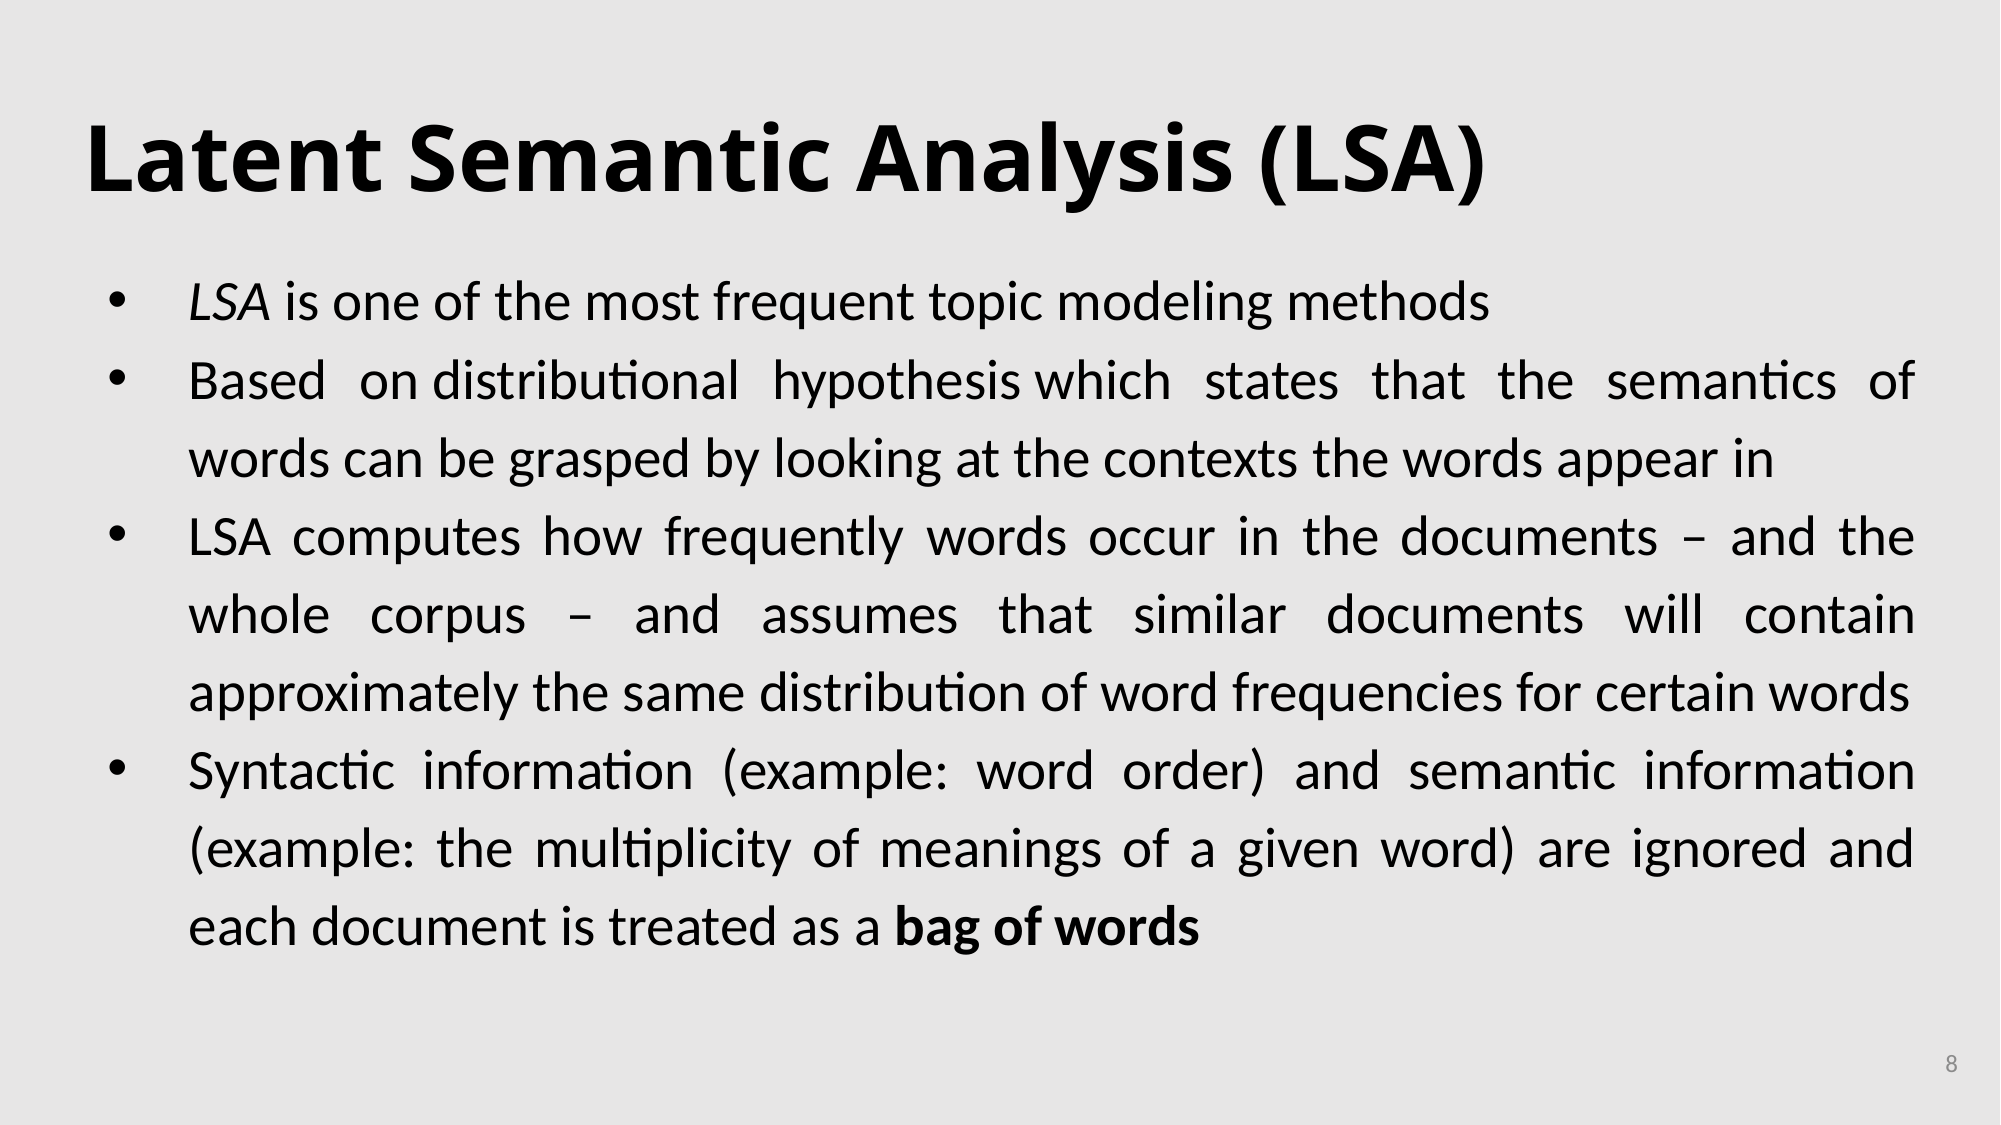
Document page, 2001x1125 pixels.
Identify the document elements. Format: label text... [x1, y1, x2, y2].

title Latent Semantic Analysis (LSA) [68, 97, 1932, 232]
slide_number 8 [1853, 1019, 1974, 1106]
list LSA is one of the most frequent topic modeling methods Based on distributional hypothesis which states that the semantics of words can be grasped by looking at the contexts the words appear in LSA computes how frequently words occur in the documents – and the whole corpus – and assumes that similar documents will contain approximately the same distribution of word frequencies for certain words Syntactic information (example: word order) and semantic information (example: the multiplicity of meanings of a given word) are ignored and each document is treated as a bag of words [68, 256, 1932, 1000]
